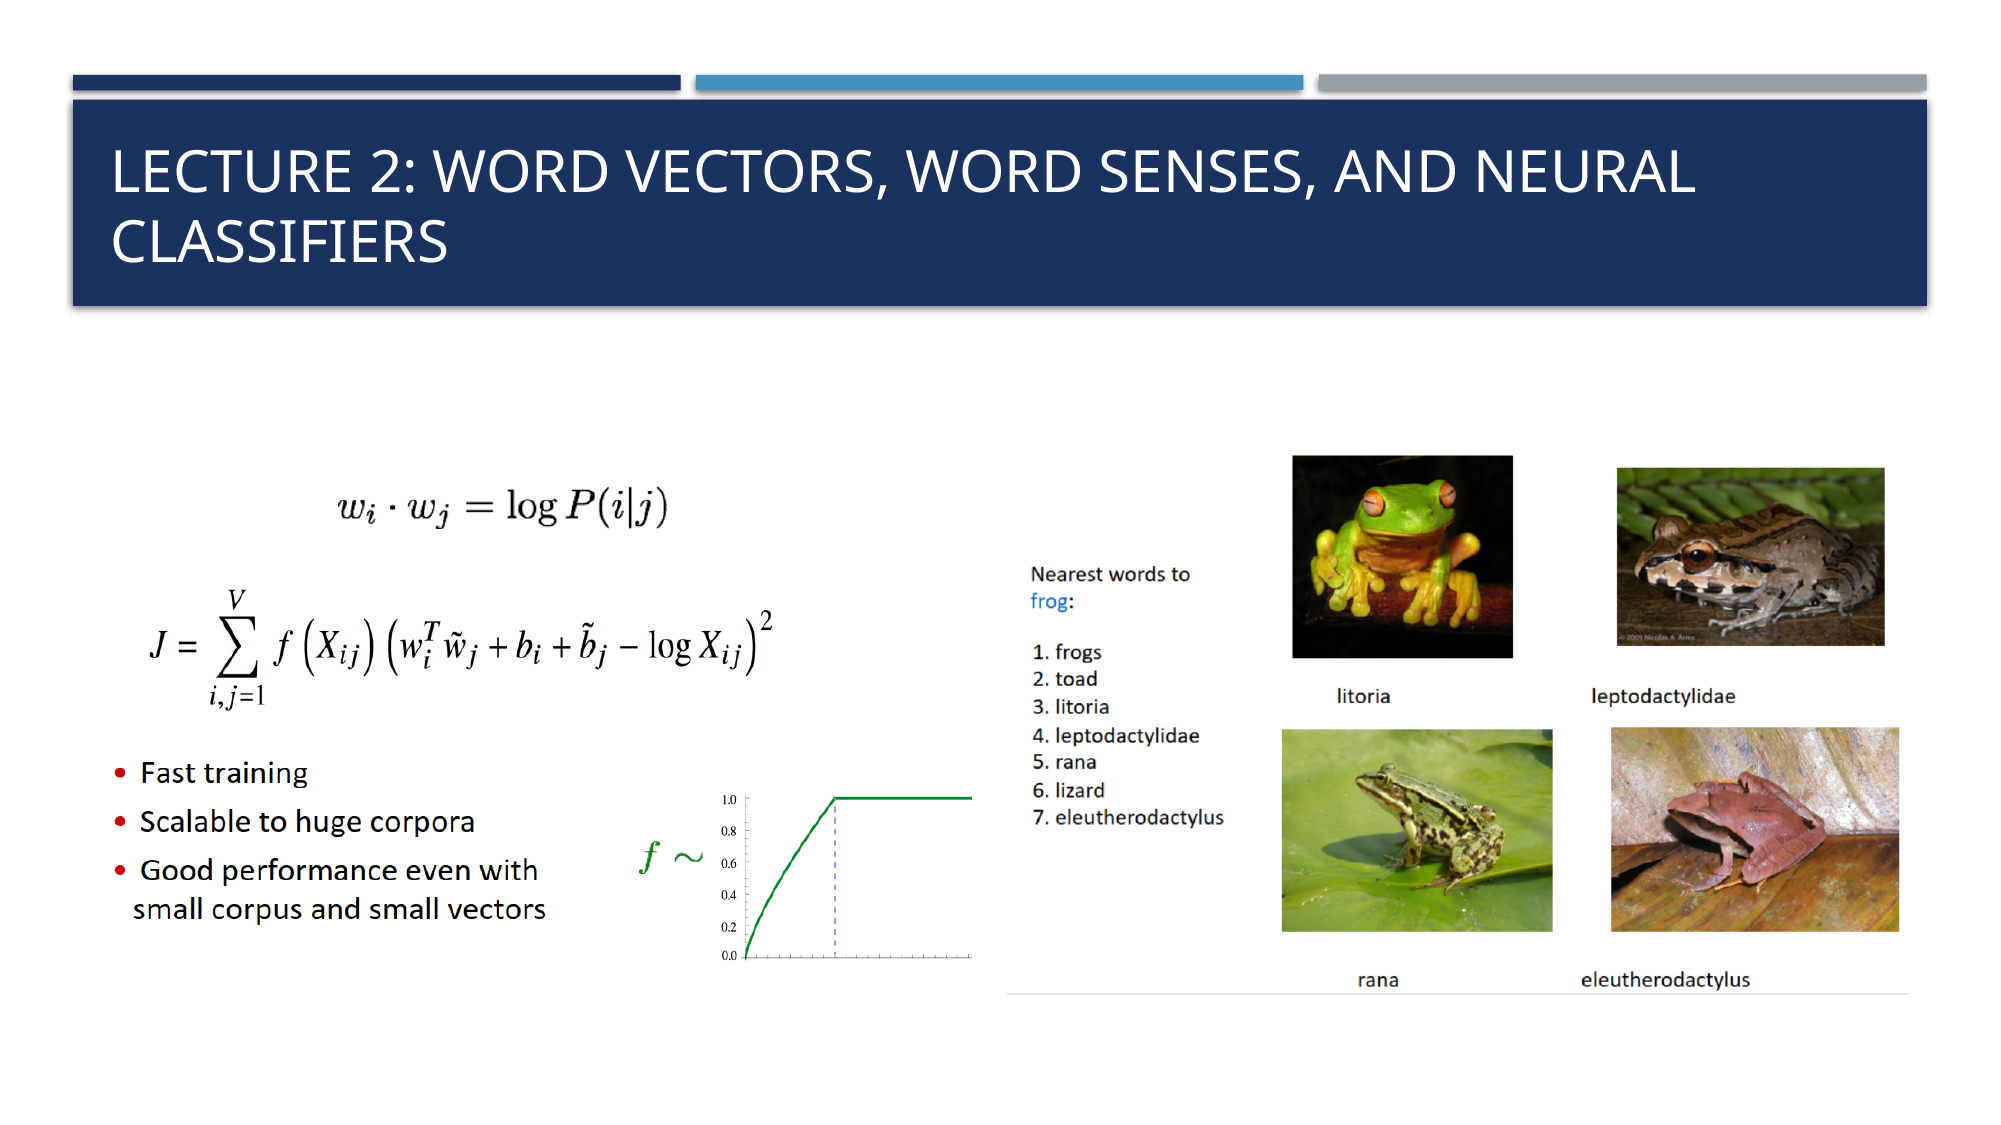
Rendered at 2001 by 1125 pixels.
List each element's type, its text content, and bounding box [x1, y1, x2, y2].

picture [1007, 450, 1909, 995]
picture [94, 473, 993, 973]
title Lecture 2: Word Vectors, Word Senses, and Neural Classifiers [95, 119, 1905, 282]
